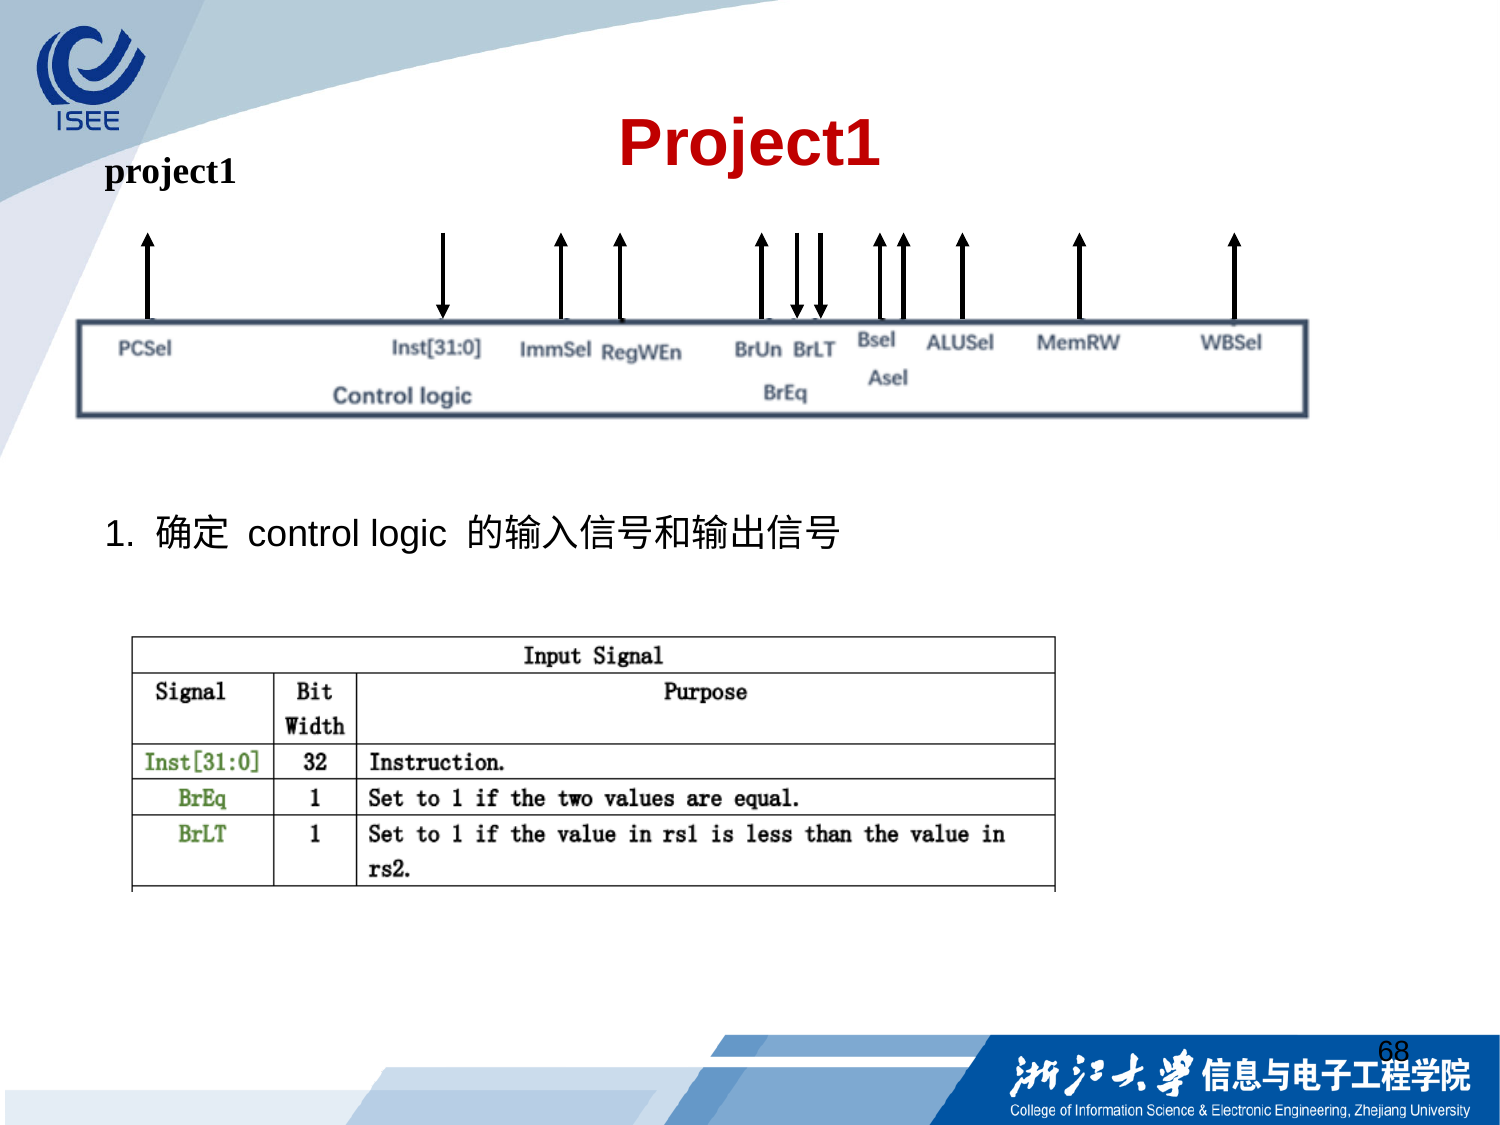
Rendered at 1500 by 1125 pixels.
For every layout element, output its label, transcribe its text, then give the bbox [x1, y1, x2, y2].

picture [124, 631, 1080, 893]
picture [0, 0, 1500, 540]
text_box 1. 确定 control logic 的输入信号和输出信号 [89, 501, 975, 562]
text_box project1 [89, 138, 840, 198]
picture [5, 1034, 1500, 1125]
slide_number 68 [1074, 1024, 1426, 1103]
title Project1 [75, 45, 1425, 233]
